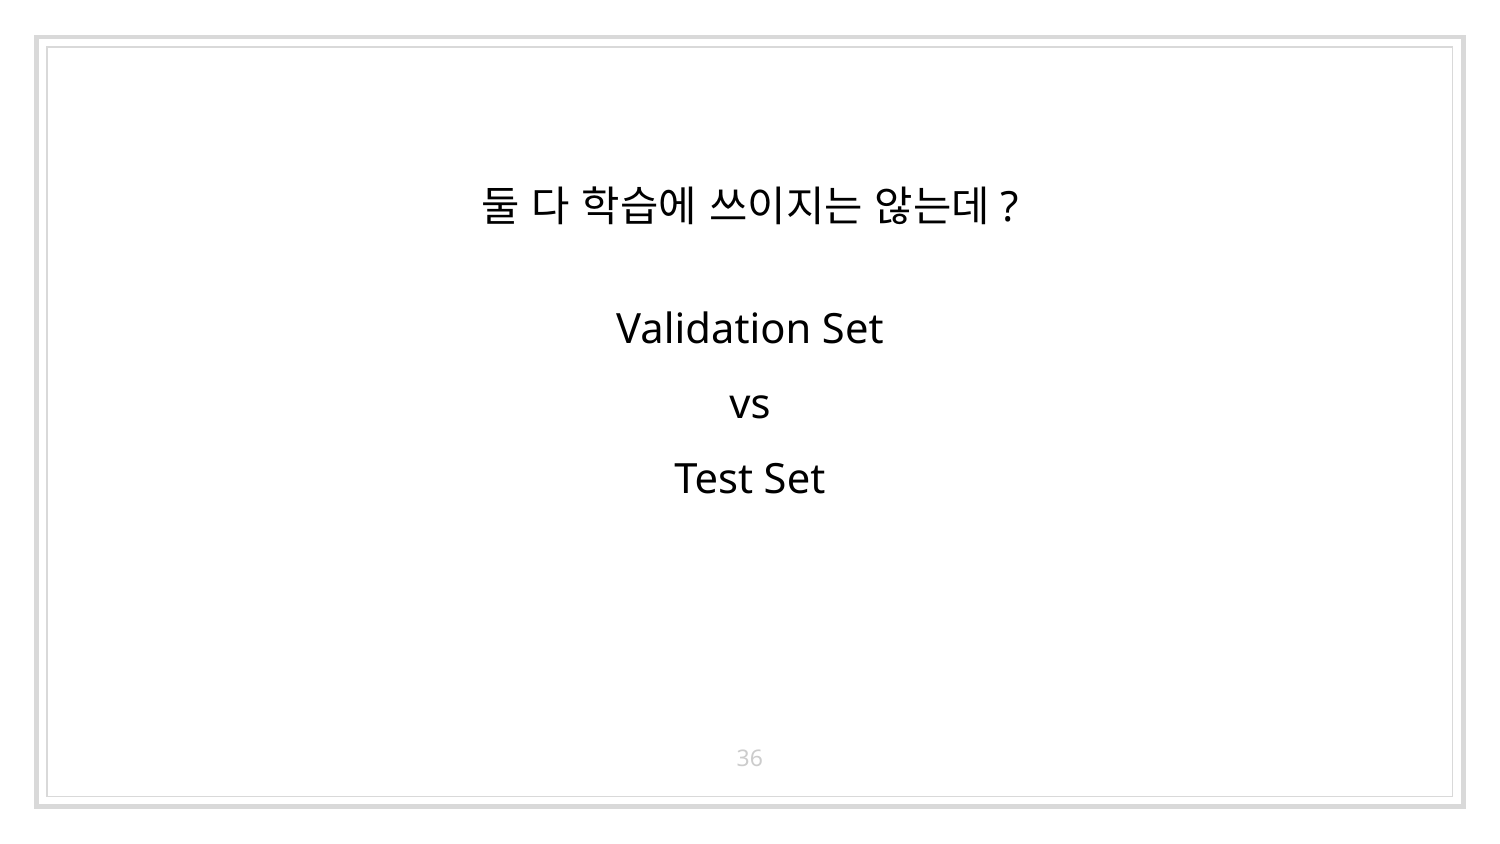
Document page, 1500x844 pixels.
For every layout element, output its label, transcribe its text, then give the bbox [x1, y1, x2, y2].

slide_number 36 [705, 725, 795, 790]
title Validation Set vs Test Set [265, 326, 1235, 517]
text_box 둘 다 학습에 쓰이지는 않는데? [265, 155, 1235, 245]
